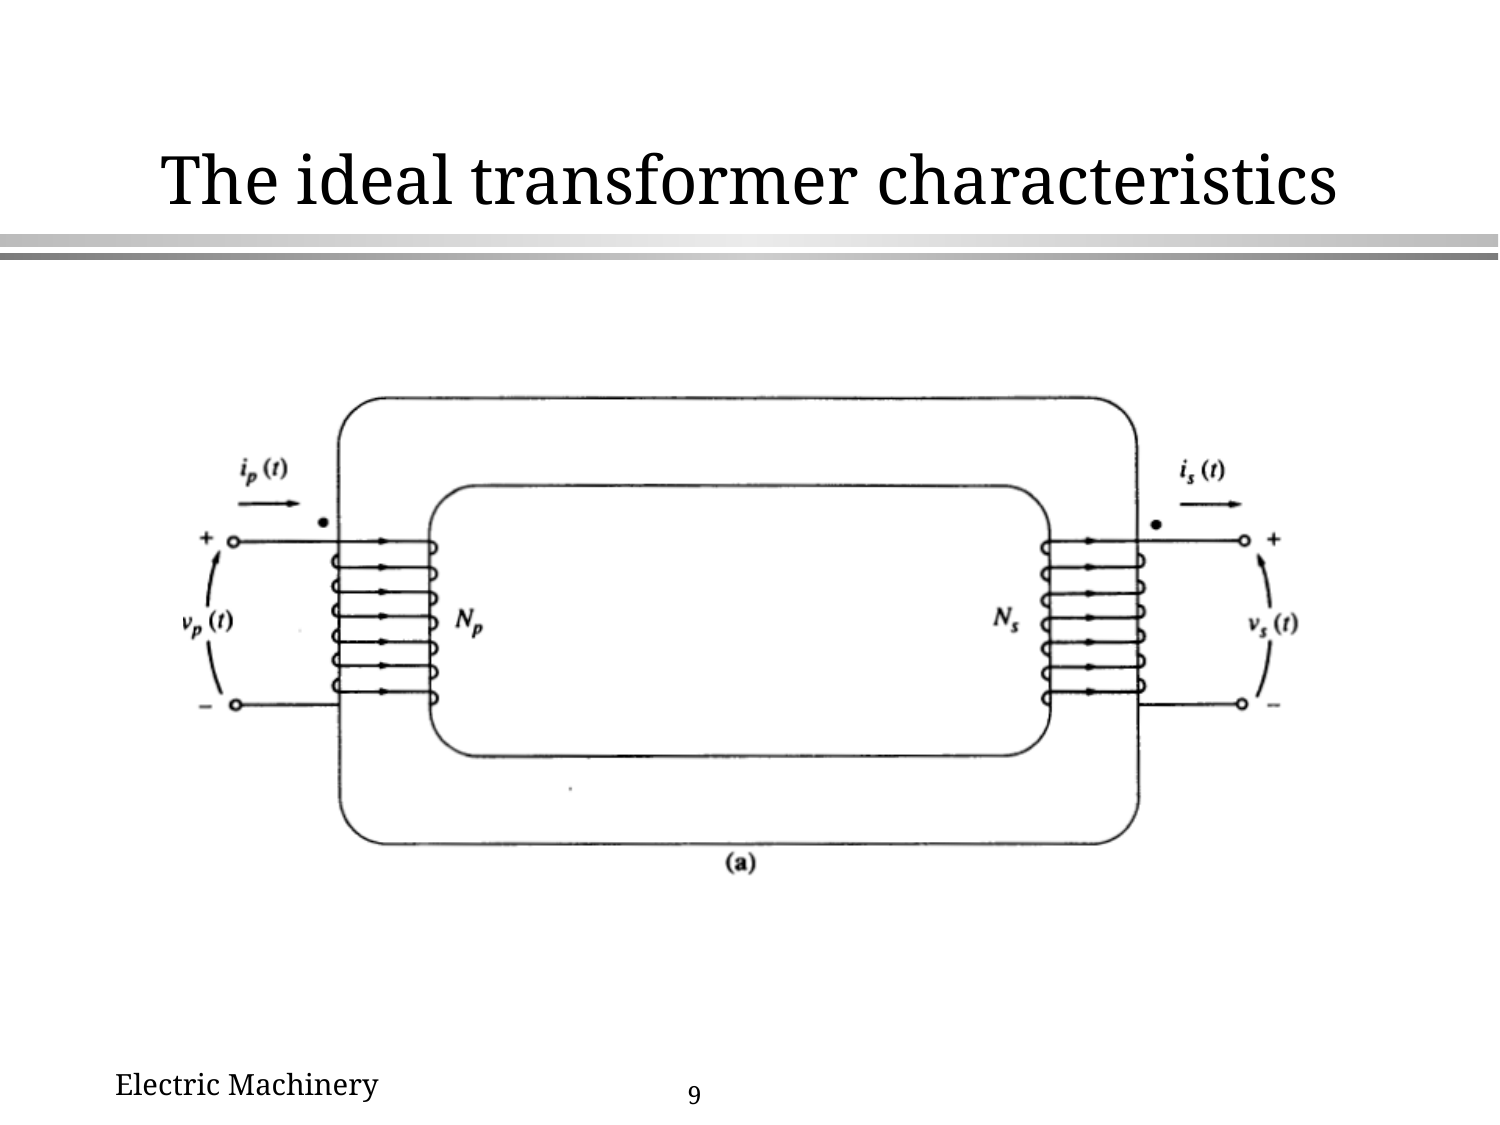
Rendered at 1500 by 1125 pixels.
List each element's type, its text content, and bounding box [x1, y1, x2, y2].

title The ideal transformer characteristics [112, 37, 1388, 225]
picture [182, 373, 1310, 888]
footer Electric Machinery [100, 1058, 576, 1090]
